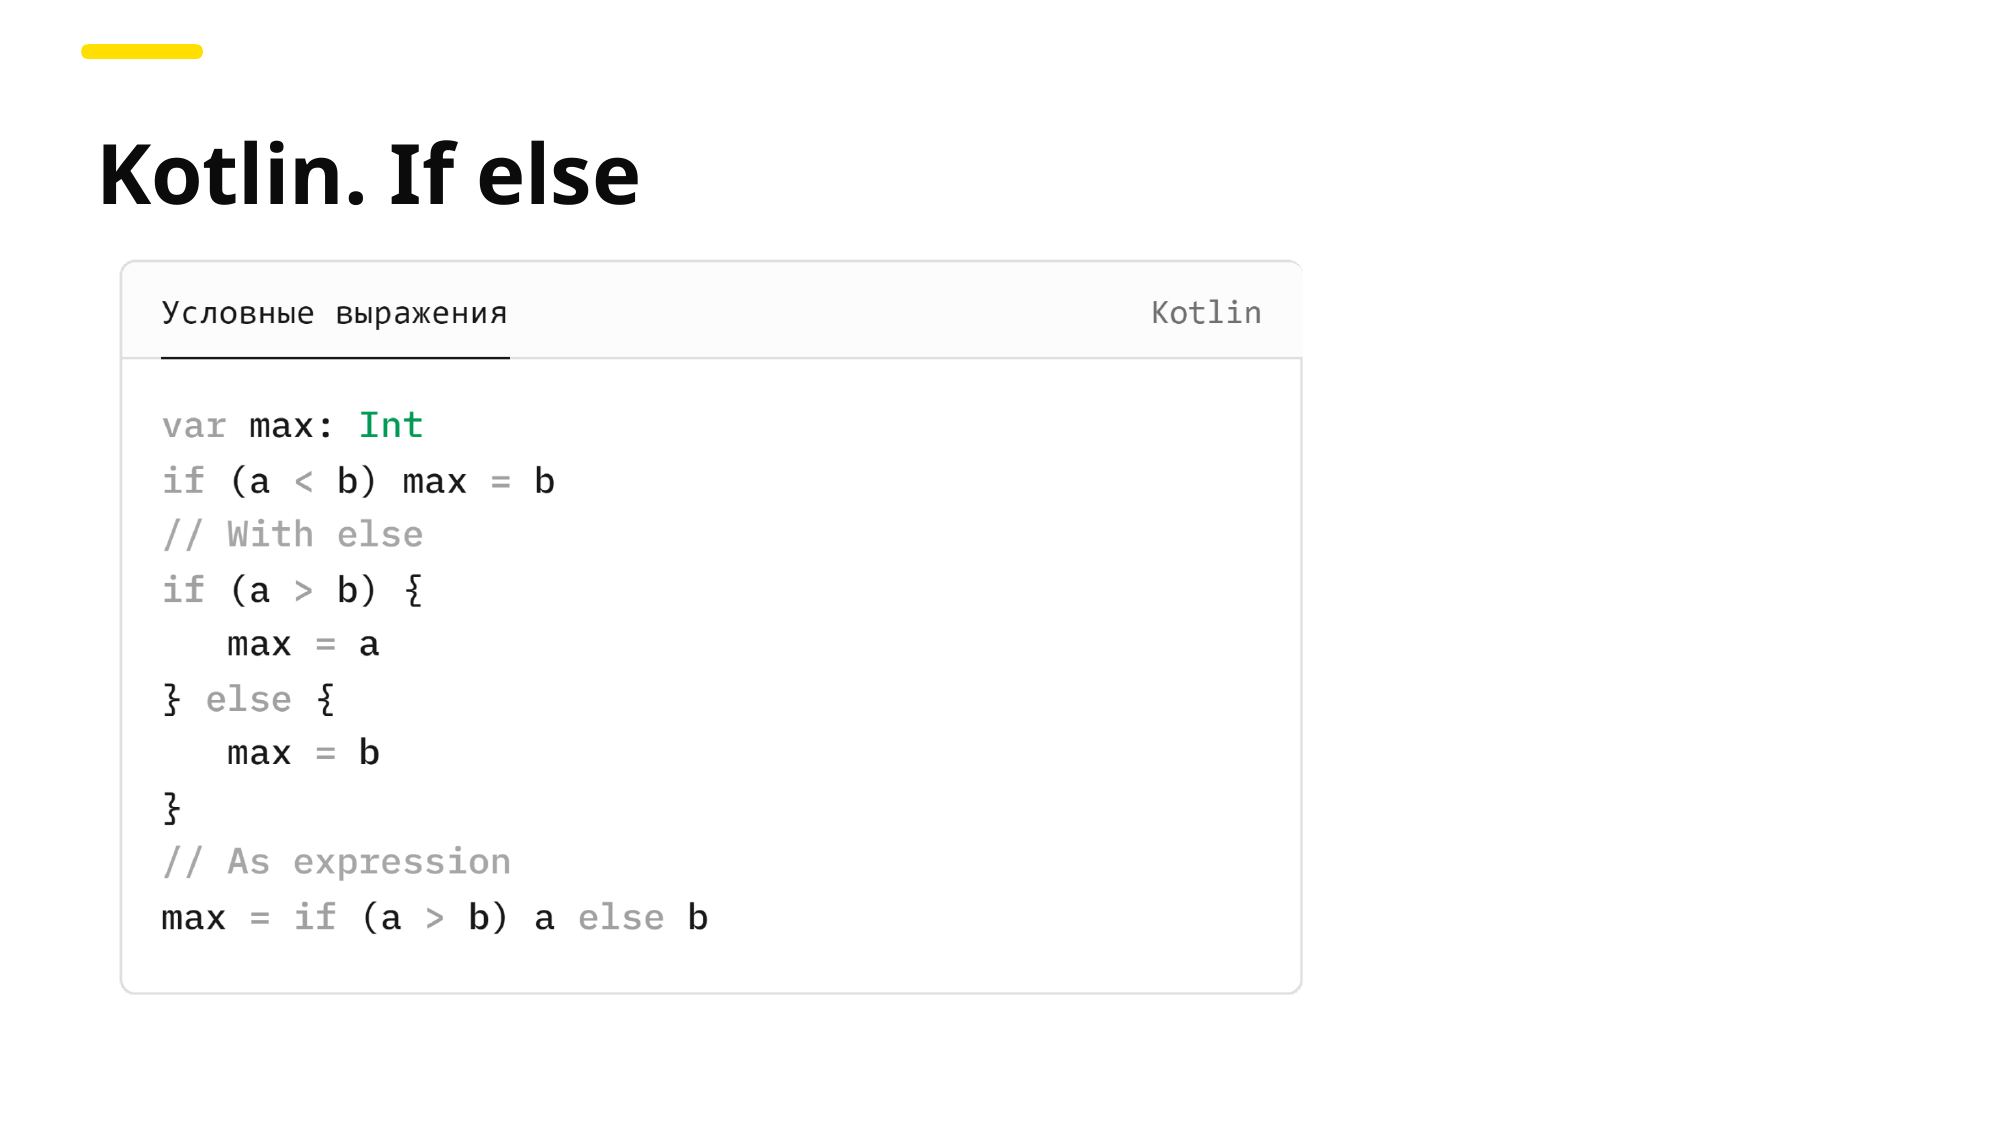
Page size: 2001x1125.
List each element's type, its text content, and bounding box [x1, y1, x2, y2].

picture [81, 221, 1341, 1033]
text_box Kotlin. If else [81, 108, 1822, 222]
text_box [81, 44, 203, 59]
